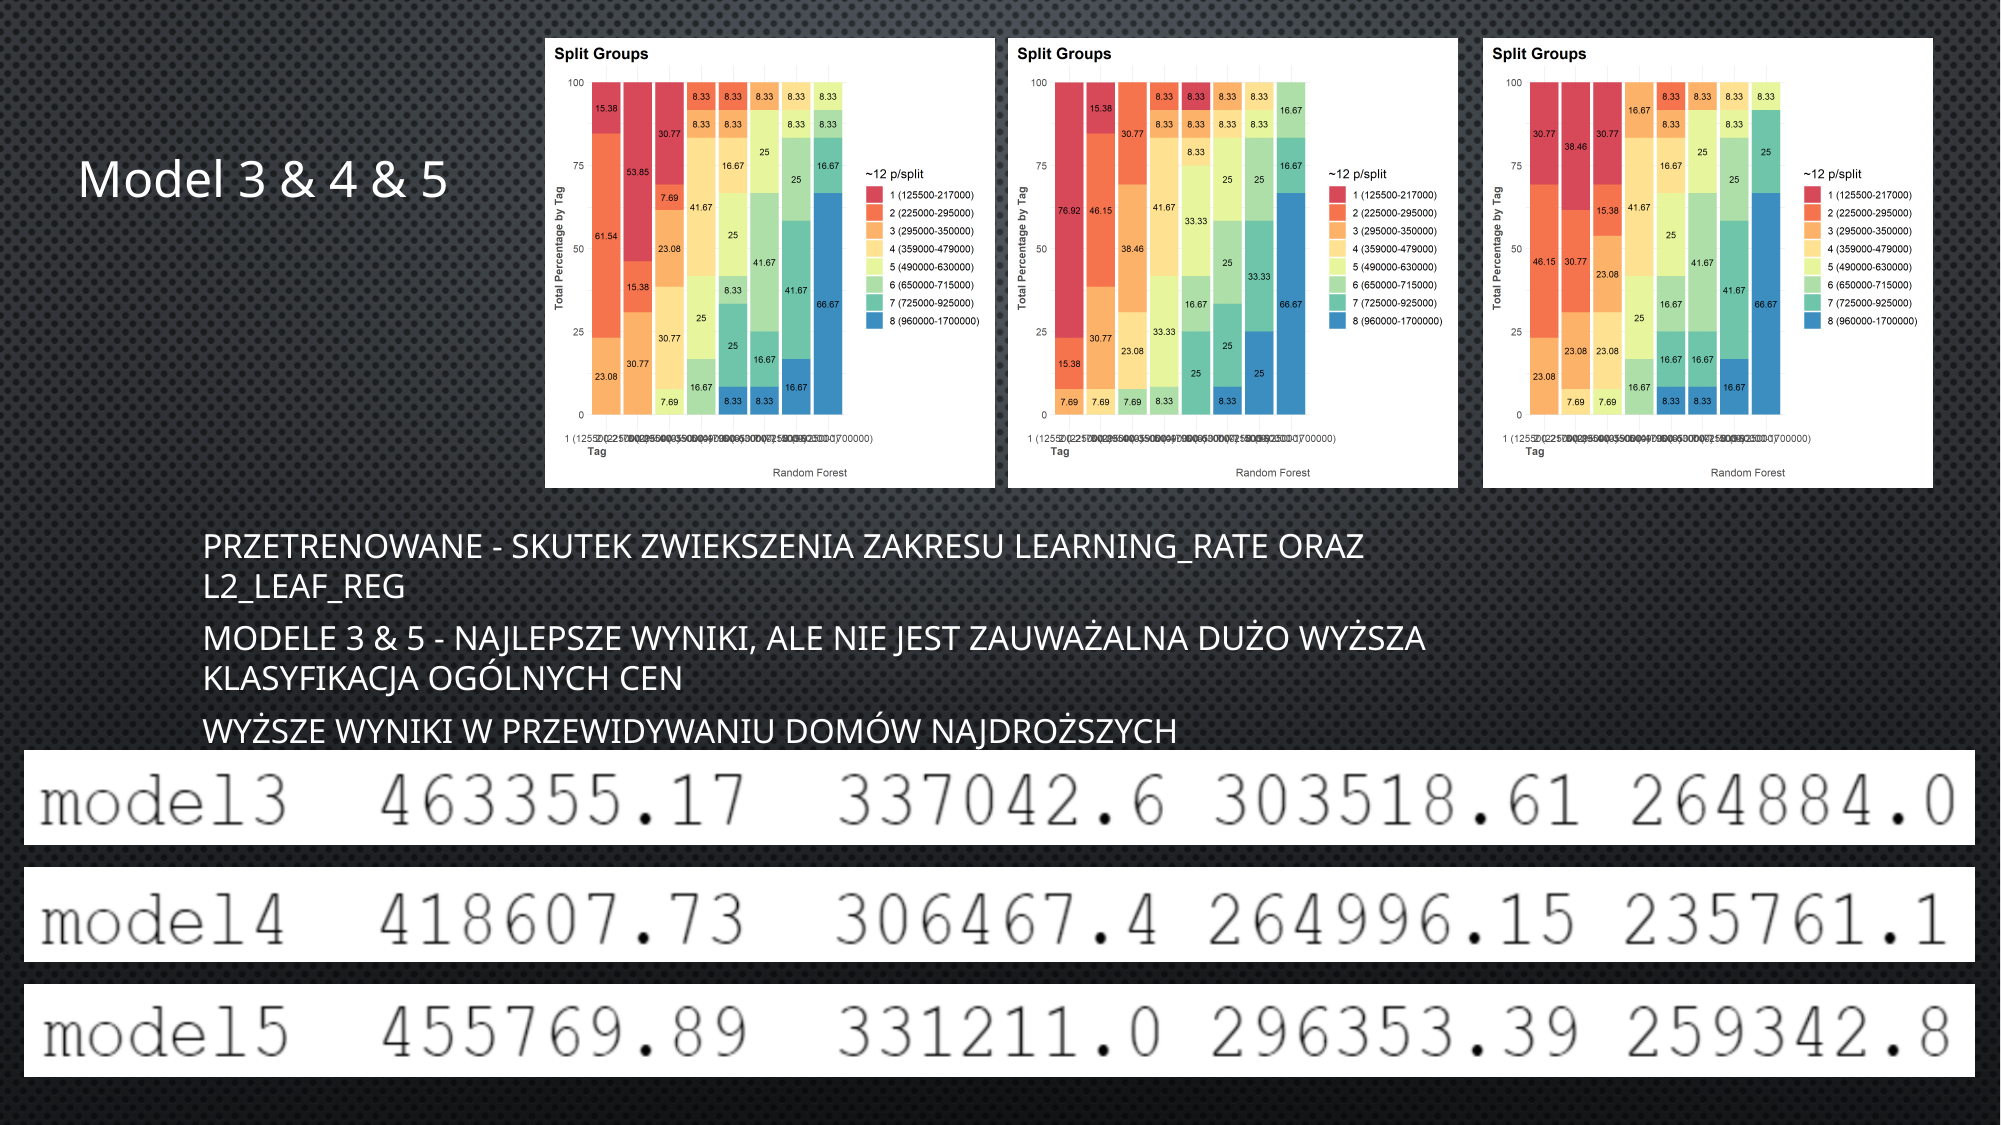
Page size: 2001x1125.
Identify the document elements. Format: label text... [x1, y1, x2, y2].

picture [0, 0, 2001, 1125]
list Przetrenowane - skutek zwiekszenia zakresu learning_rate oraz l2_leaf_reg Modele 3 & 5 - najlepsze wyniki, ale nie jest zauważalna dużo wyższa klasyfikacja ogólnych cen wyższe wyniki w przewidywaniu domów najdroższych [187, 487, 1579, 749]
title Model 3 & 4 & 5 [63, 99, 539, 215]
